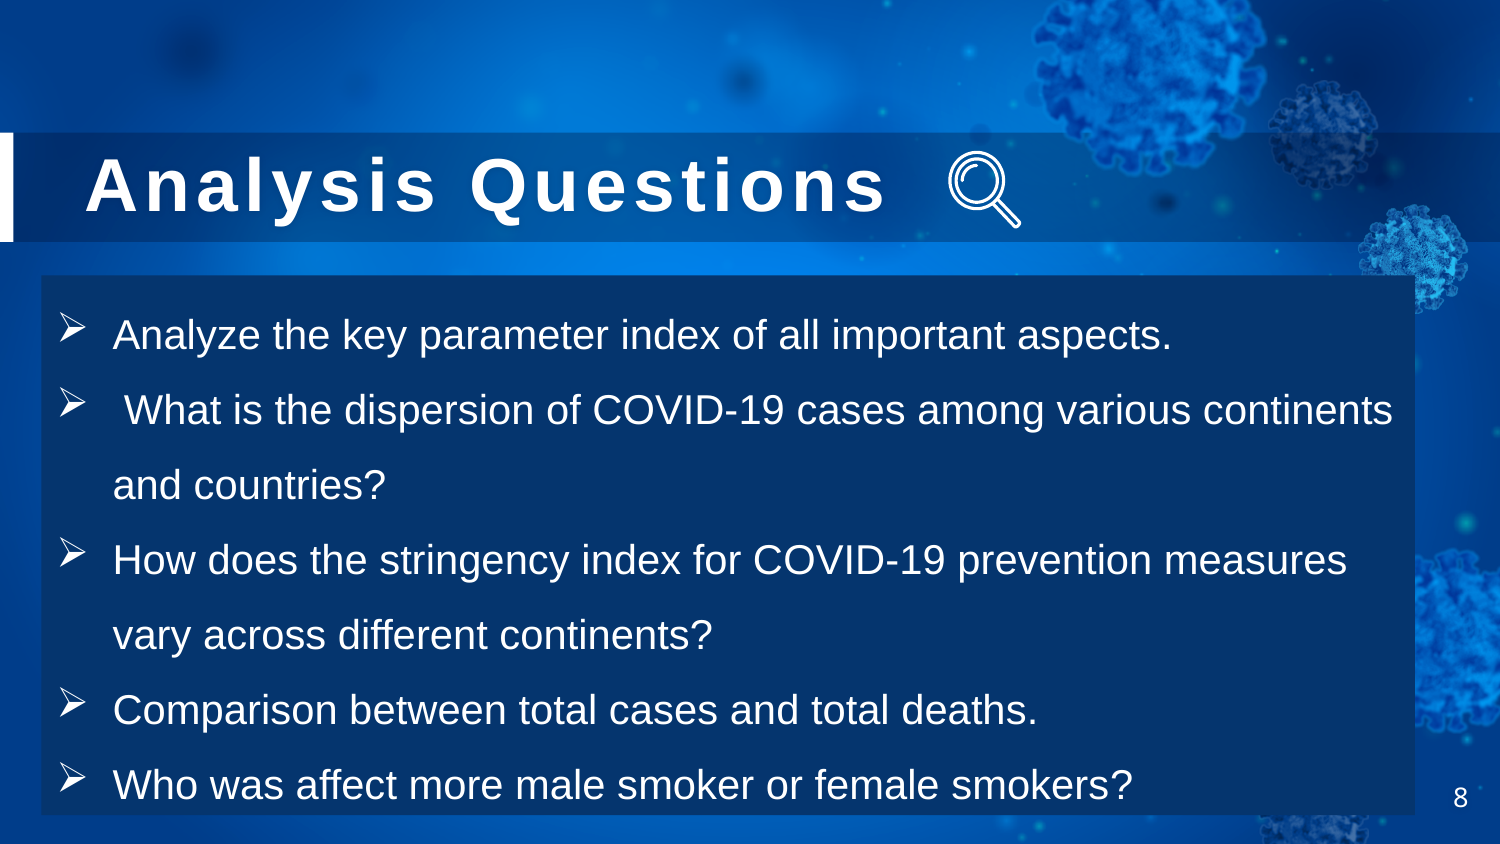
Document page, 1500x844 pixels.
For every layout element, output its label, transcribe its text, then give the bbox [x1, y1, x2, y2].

text_box Analyze the key parameter index of all important aspects. What is the dispersion of COVID-19 cases among various continents and countries? How does the stringency index for COVID-19 prevention measures vary across different continents? Comparison between total cases and total deaths. Who was affect more male smoker or female smokers? [41, 275, 1415, 816]
title Analysis Questions [84, 132, 1130, 242]
slide_number 8 [1378, 766, 1469, 832]
picture [0, 0, 1500, 844]
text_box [949, 152, 1020, 228]
